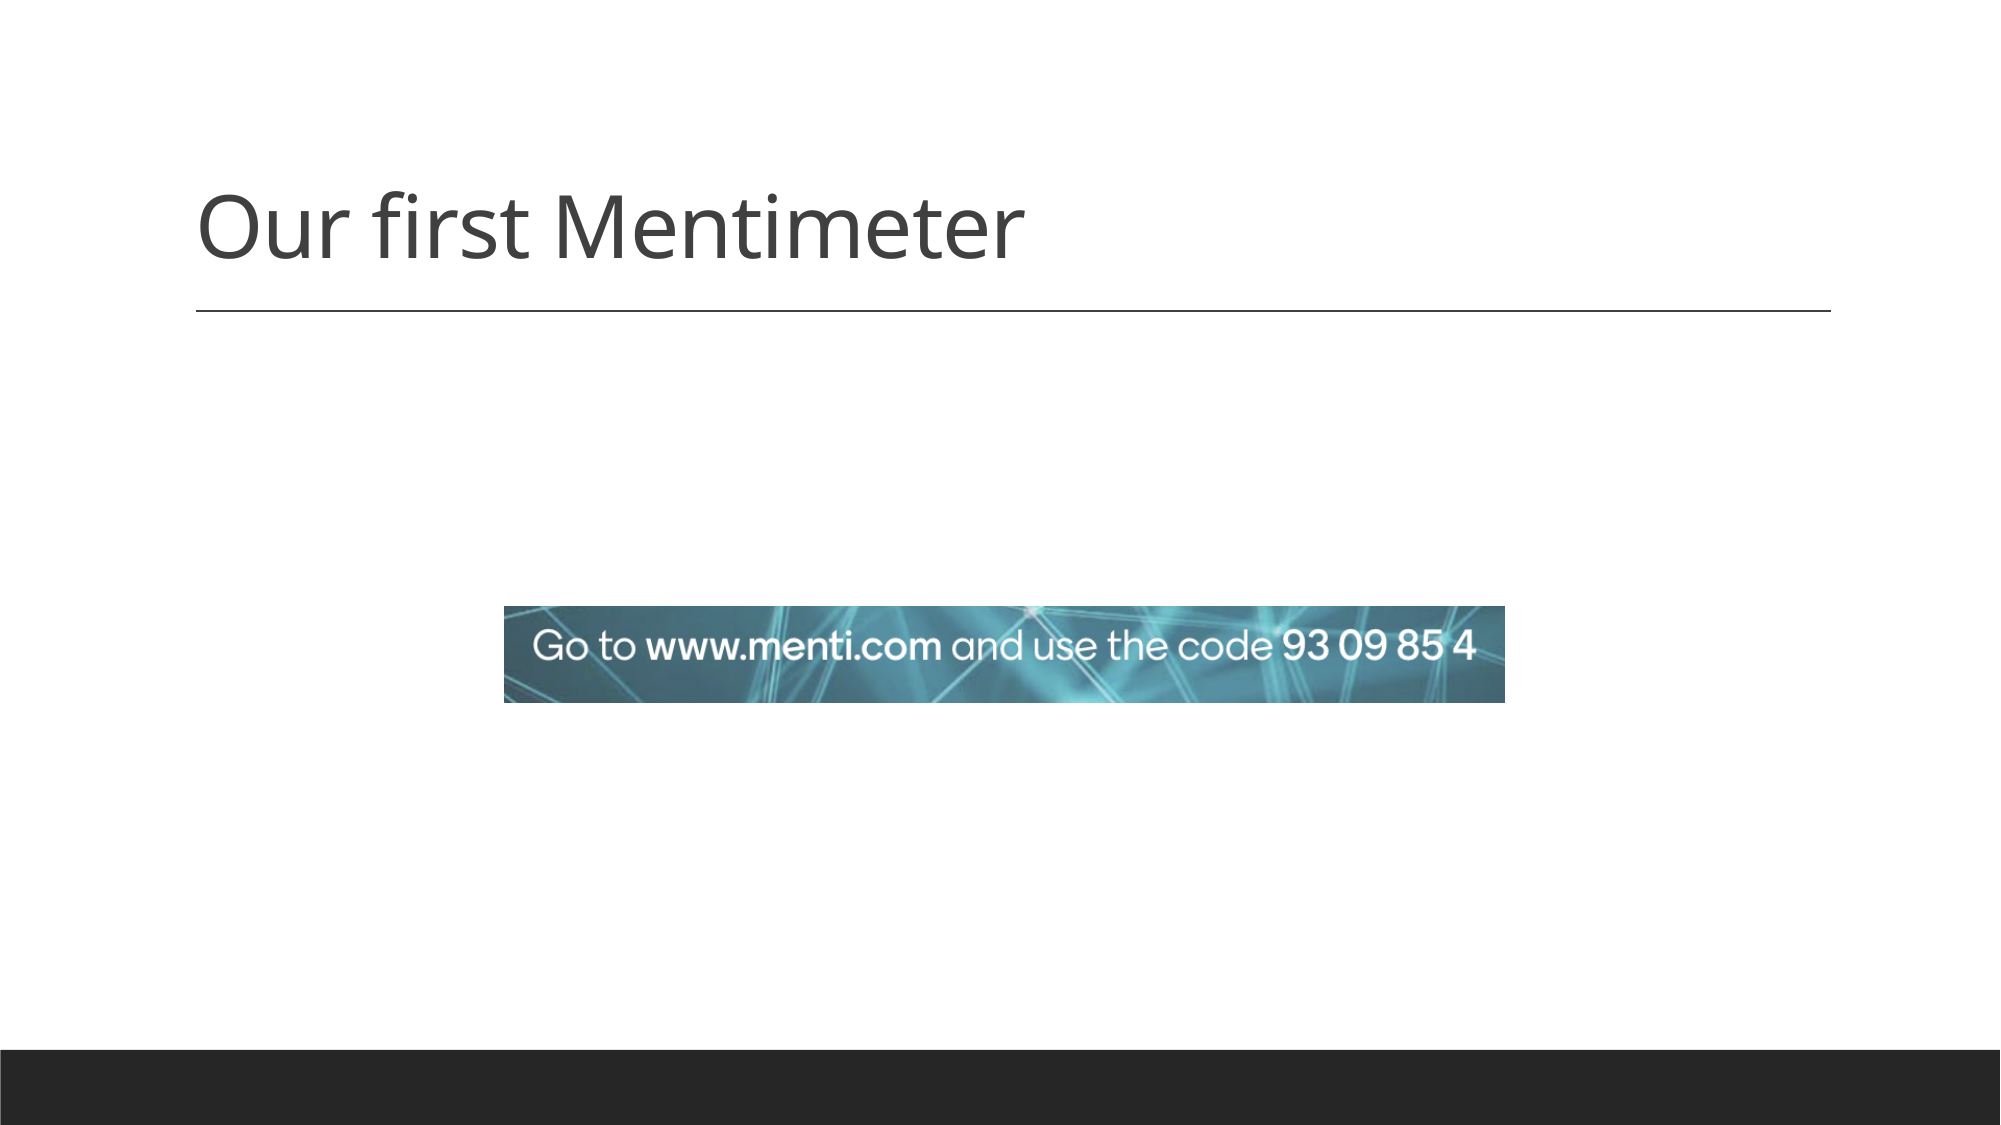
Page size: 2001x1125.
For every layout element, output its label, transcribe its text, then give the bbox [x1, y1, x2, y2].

title Our first Mentimeter [180, 47, 1830, 285]
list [504, 605, 1506, 703]
